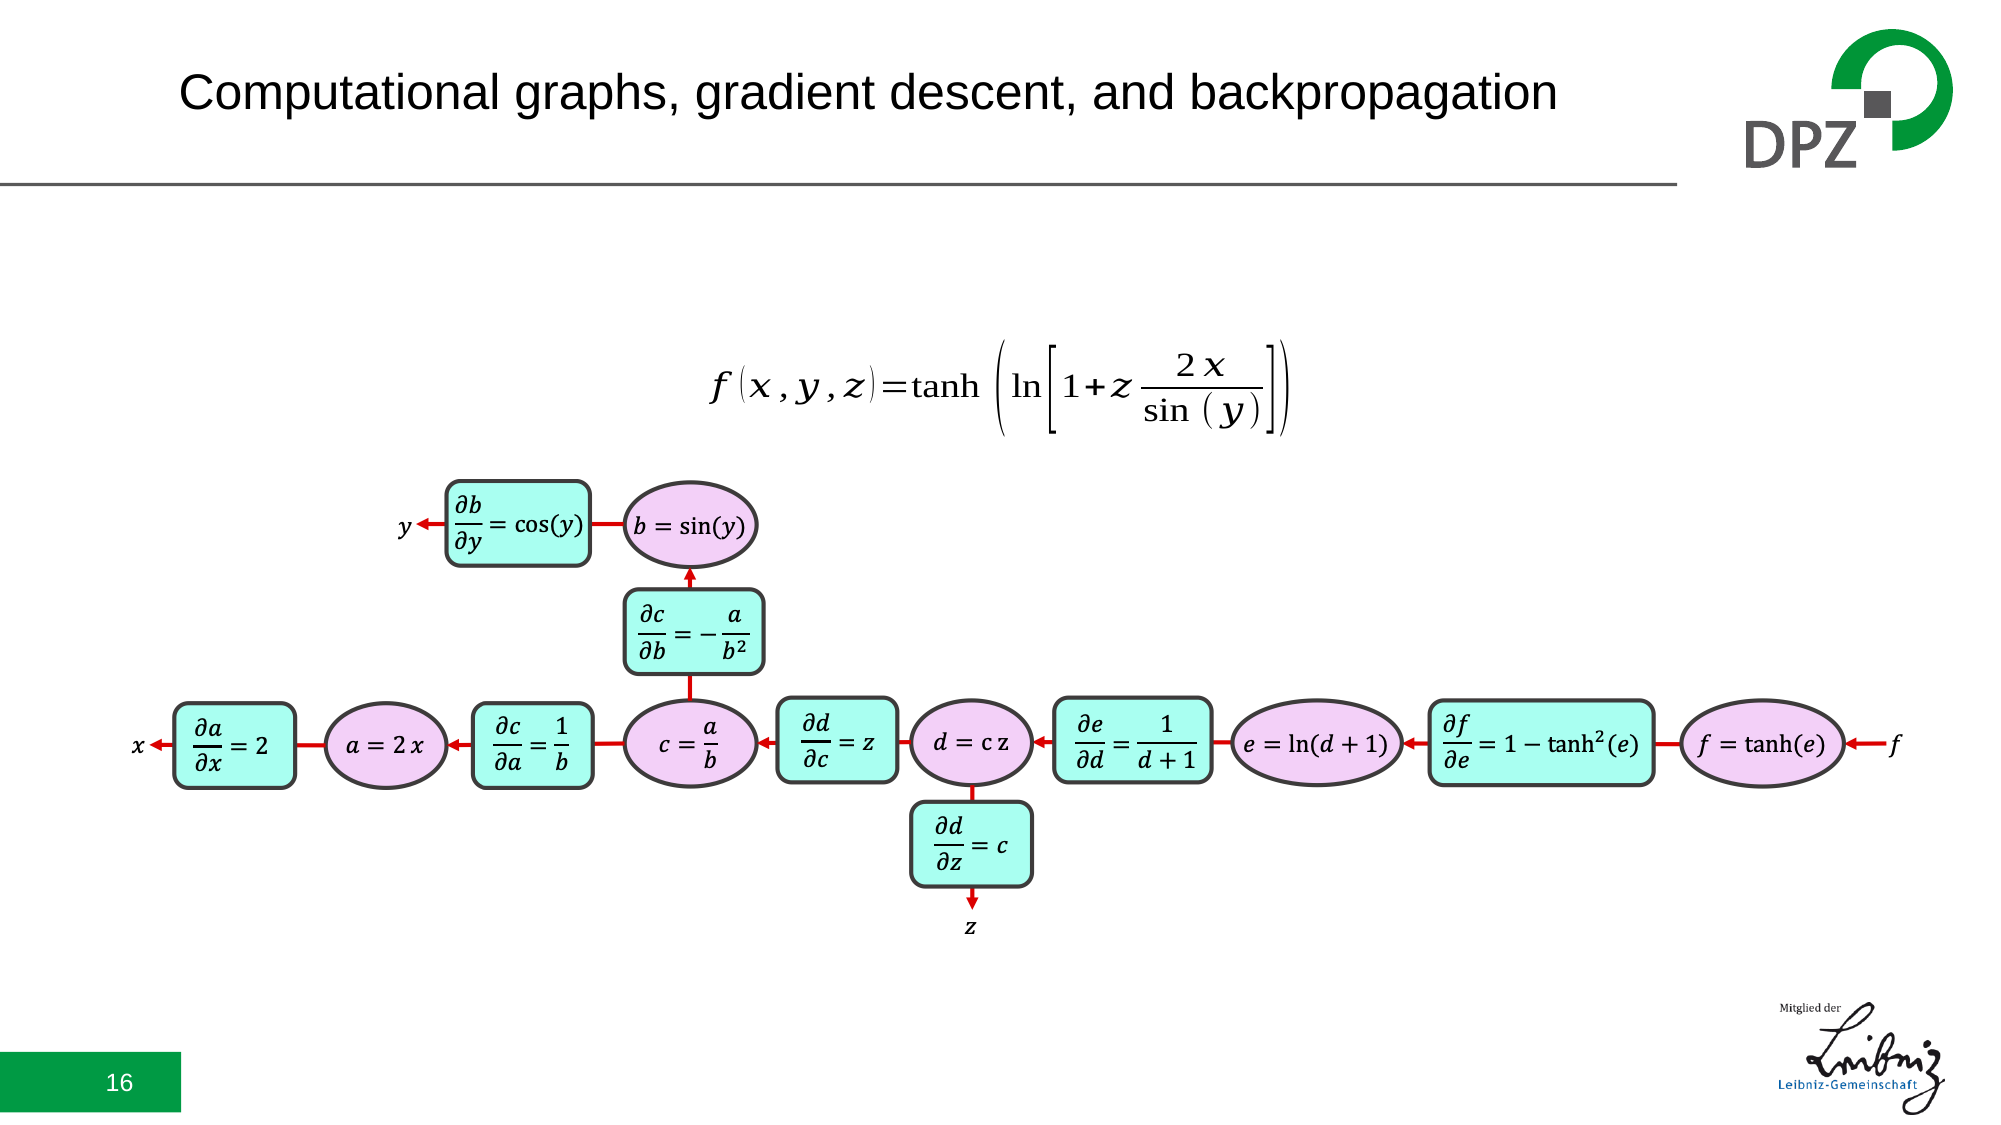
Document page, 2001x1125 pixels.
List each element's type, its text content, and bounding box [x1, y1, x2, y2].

slide_number 16 [0, 1058, 149, 1123]
picture [125, 479, 1914, 940]
title Computational graphs, gradient descent, and backpropagation [163, 42, 1579, 137]
picture [1779, 1002, 1945, 1115]
